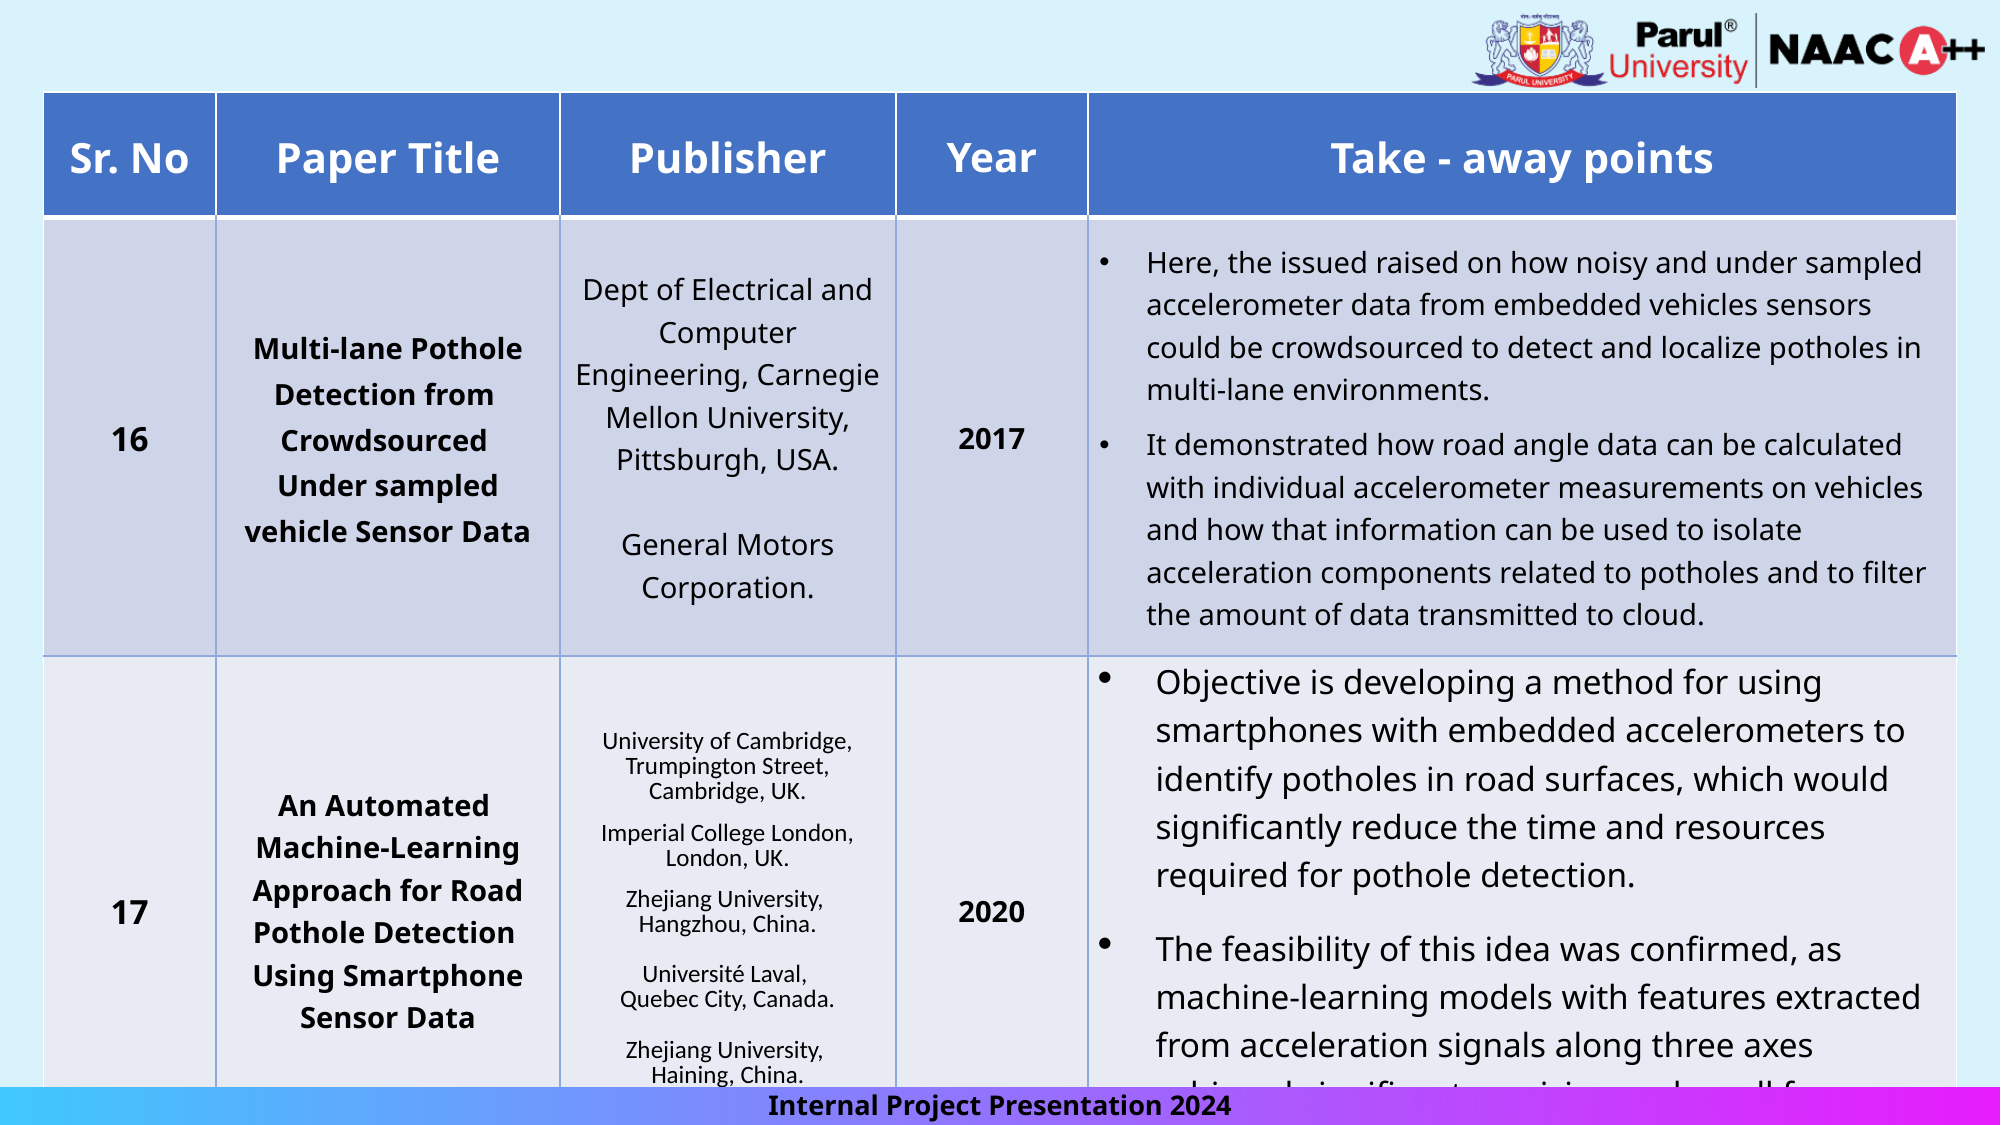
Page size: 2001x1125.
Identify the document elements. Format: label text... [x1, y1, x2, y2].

table_cell 2017 [897, 220, 1087, 655]
table_header Year [897, 93, 1087, 215]
table_header Paper Title [217, 93, 559, 215]
picture [1471, 13, 1985, 89]
table_header Sr. No [44, 93, 215, 215]
table_cell 17 [44, 657, 215, 1086]
text_box [0, 1086, 653, 1125]
table_cell 16 [44, 220, 215, 655]
text_box Internal Project Presentation 2024 [653, 1081, 1347, 1125]
table_cell Here, the issued raised on how noisy and under sampled accelerometer data from embedded vehicles sensors could be crowdsourced to detect and localize potholes in multi-lane environments. It demonstrated how road angle data can be calculated with individual accelerometer measurements on vehicles and how that information can be used to isolate acceleration components related to potholes and to filter the amount of data transmitted to cloud. [1089, 220, 1956, 655]
table_cell Dept of Electrical and Computer Engineering, Carnegie Mellon University, Pittsburgh, USA. General Motors Corporation. [561, 220, 895, 655]
table_cell Objective is developing a method for using smartphones with embedded accelerometers to identify potholes in road surfaces, which would significantly reduce the time and resources required for pothole detection. The feasibility of this idea was confirmed, as machine-learning models with features extracted from acceleration signals along three axes achieved significant precision and recall for pothole classification. [1089, 657, 1956, 1086]
text_box [1347, 1086, 2000, 1125]
table_cell University of Cambridge, Trumpington Street, Cambridge, UK. Imperial College London, London, UK. Zhejiang University, Hangzhou, China. Université Laval, Quebec City, Canada. Zhejiang University, Haining, China. [561, 657, 895, 1086]
table_cell An Automated Machine-Learning Approach for Road Pothole Detection Using Smartphone Sensor Data [217, 657, 559, 1086]
table_cell Multi-lane Pothole Detection from Crowdsourced Under sampled vehicle Sensor Data [217, 220, 559, 655]
table_header Take - away points [1089, 93, 1956, 215]
table_cell 2020 [897, 657, 1087, 1081]
table_header Publisher [561, 93, 895, 215]
